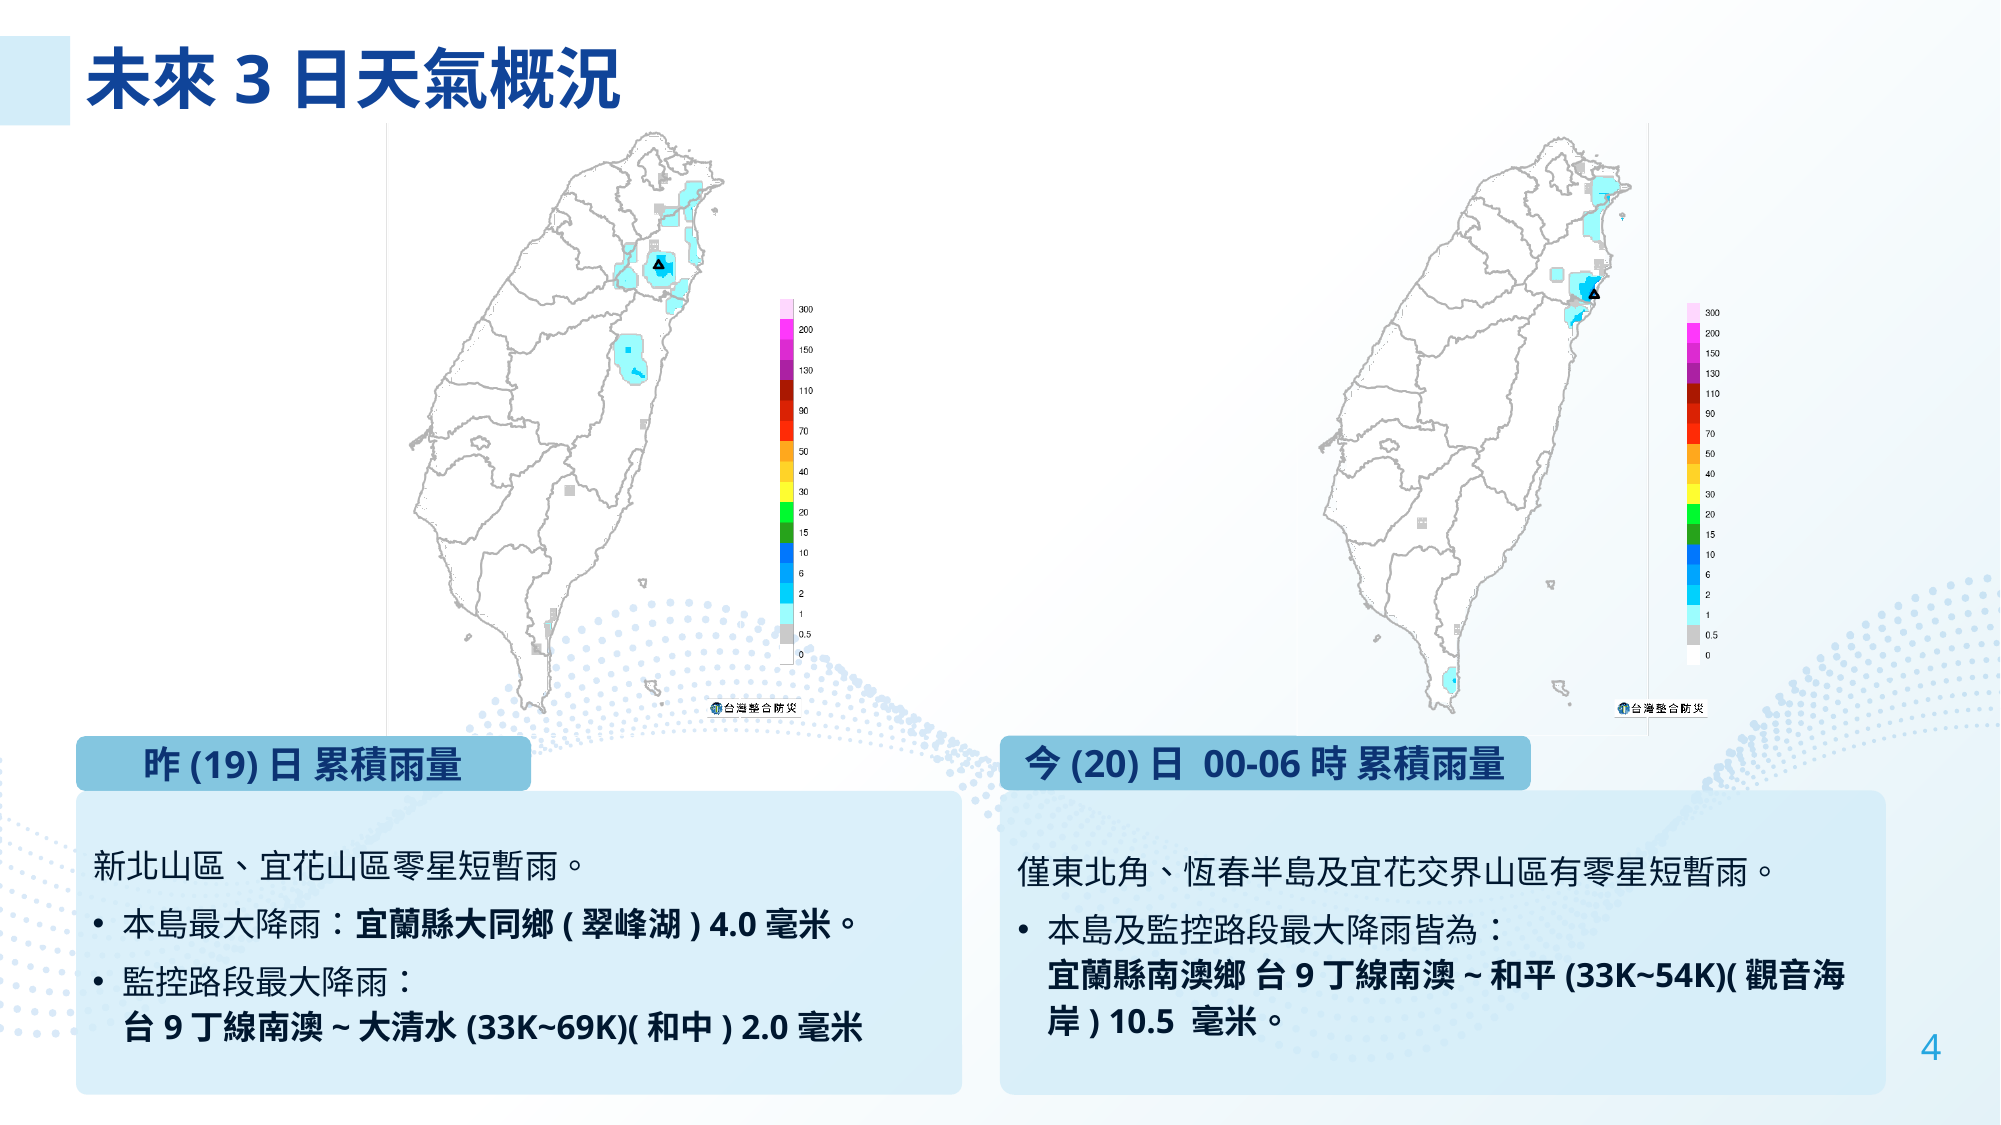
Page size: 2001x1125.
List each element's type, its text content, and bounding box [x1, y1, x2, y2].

slide_number 4 [1821, 1005, 1942, 1092]
text_box 僅東北角、恆春半島及宜花交界山區有零星短暫雨。 本島及監控路段最大降雨皆為： 宜蘭縣南澳鄉 台9丁線南澳~和平(33K~54K)(觀音海岸) 10.5 毫米。 [999, 790, 1886, 1095]
text_box 今(20)日 00-06時 累積雨量 [999, 735, 1531, 791]
text_box 昨(19)日 累積雨量 [76, 736, 532, 791]
text_box 新北山區、宜花山區零星短暫雨。 本島最大降雨：宜蘭縣大同鄉(翠峰湖) 4.0毫米。 監控路段最大降雨： 台9丁線南澳~大清水(33K~69K)(和中) 2.0毫米 [76, 790, 963, 1095]
picture [1136, 123, 1750, 736]
picture [224, 123, 838, 736]
